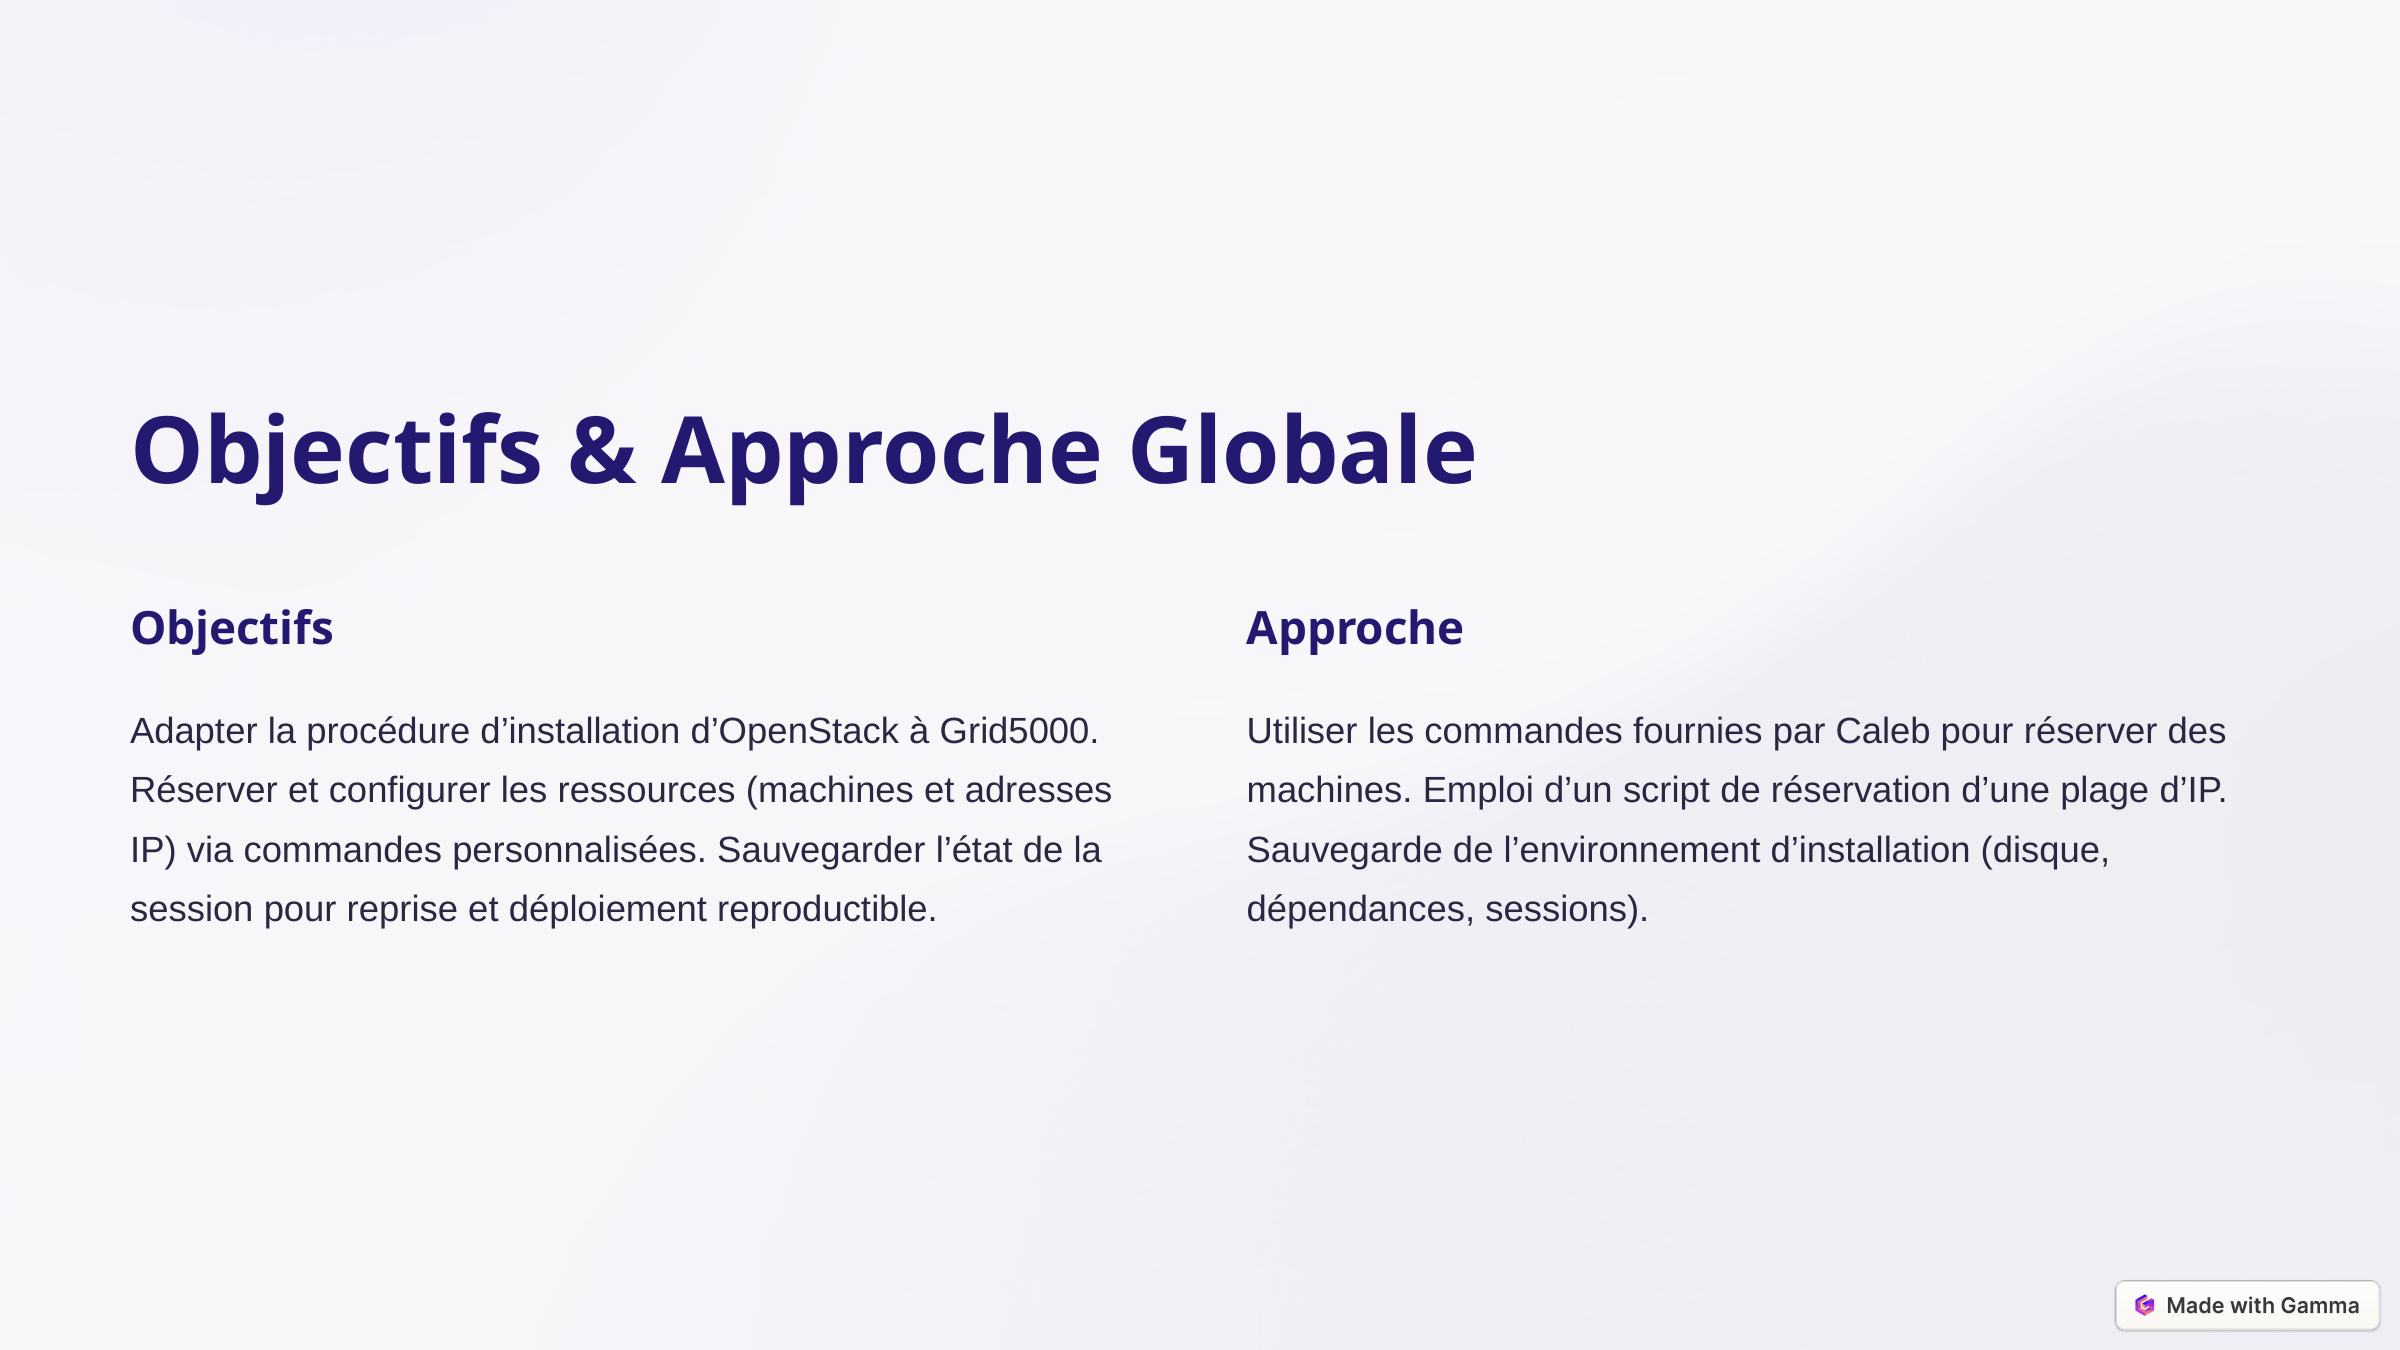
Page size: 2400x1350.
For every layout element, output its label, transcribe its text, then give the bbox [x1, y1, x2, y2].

text_box Objectifs [130, 596, 596, 655]
text_box Objectifs & Approche Globale [130, 386, 1415, 504]
text_box Utiliser les commandes fournies par Caleb pour réserver des machines. Emploi d’un script de réservation d’une plage d’IP. Sauvegarde de l’environnement d’installation (disque, dépendances, sessions). [1246, 691, 2271, 930]
text_box Adapter la procédure d’installation d’OpenStack à Grid5000. Réserver et configurer les ressources (machines et adresses IP) via commandes personnalisées. Sauvegarder l’état de la session pour reprise et déploiement reproductible. [130, 691, 1155, 930]
text_box Approche [1246, 596, 1712, 655]
picture [2106, 1271, 2389, 1339]
